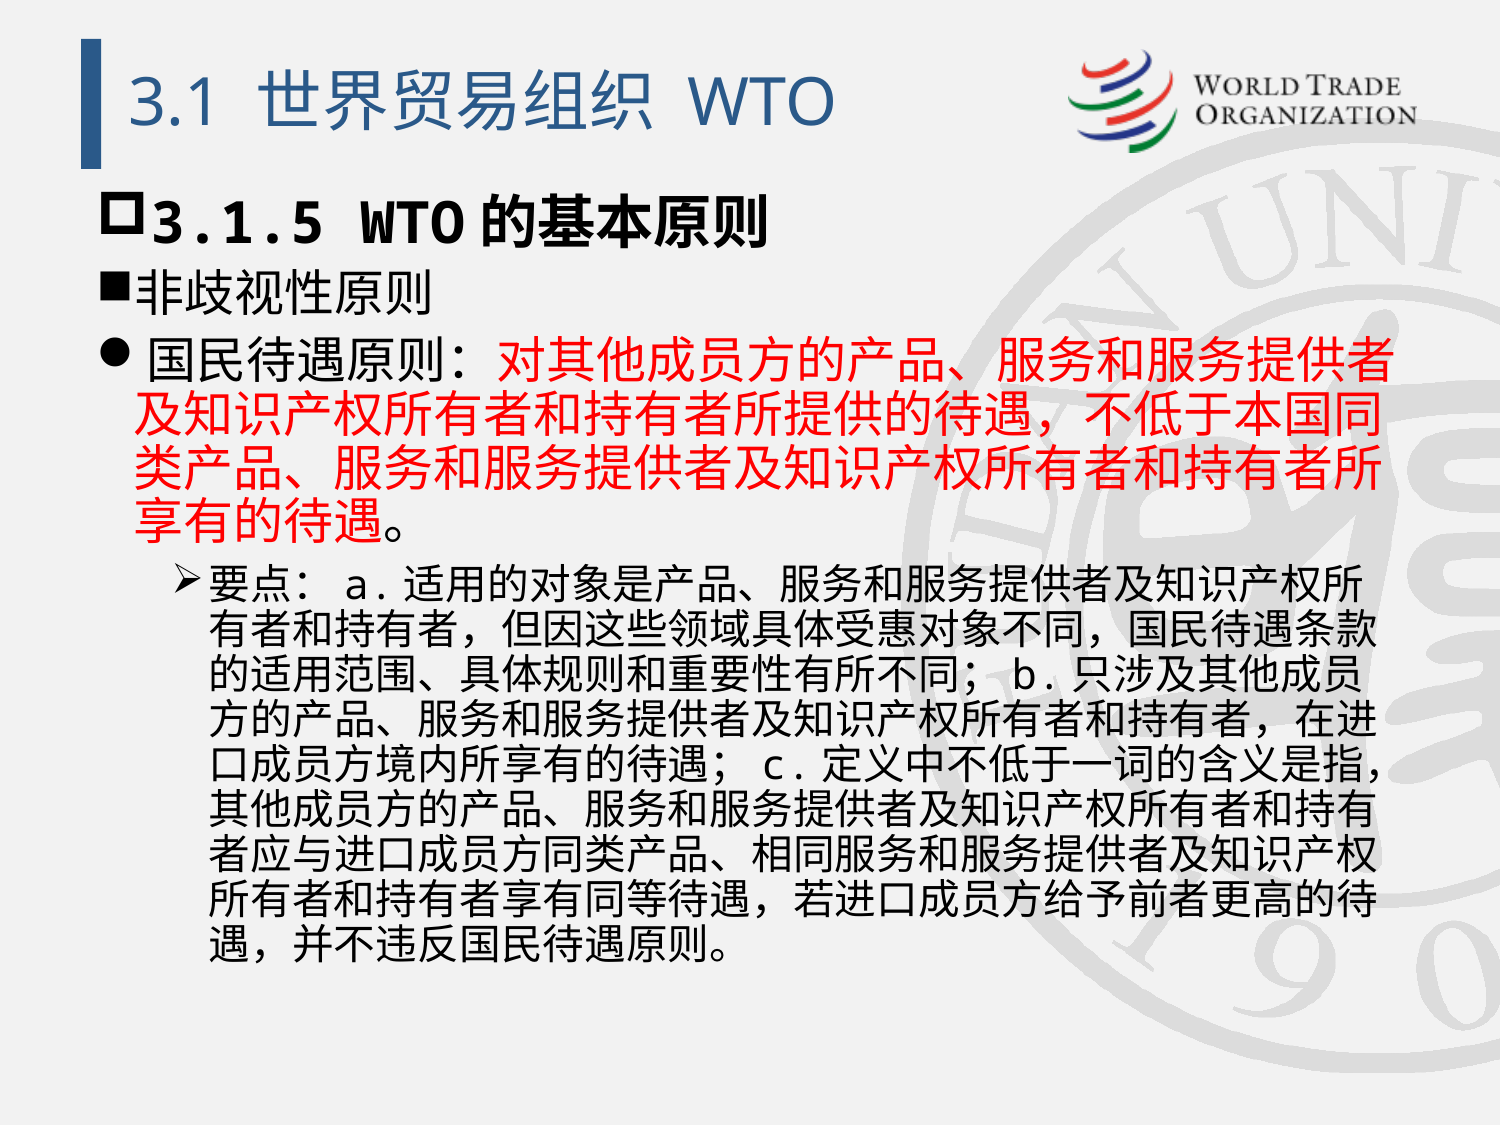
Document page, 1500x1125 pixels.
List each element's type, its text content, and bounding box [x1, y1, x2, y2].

picture [1068, 49, 1417, 153]
list 3.1.5 WTO的基本原则 非歧视性原则 国民待遇原则：对其他成员方的产品、服务和服务提供者及知识产权所有者和持有者所提供的待遇，不低于本国同类产品、服务和服务提供者及知识产权所有者和持有者所享有的待遇。 要点：a.适用的对象是产品、服务和服务提供者及知识产权所有者和持有者，但因这些领域具体受惠对象不同，国民待遇条款的适用范围、具体规则和重要性有所不同；b.只涉及其他成员方的产品、服务和服务提供者及知识产权所有者和持有者，在进口成员方境内所享有的待遇；c.定义中不低于一词的含义是指，其他成员方的产品、服务和服务提供者及知识产权所有者和持有者应与进口成员方同类产品、相同服务和服务提供者及知识产权所有者和持有者享有同等待遇，若进口成员方给予前者更高的待遇，并不违反国民待遇原则。 [81, 185, 1417, 1014]
title 3.1 世界贸易组织 WTO [113, 49, 1387, 159]
